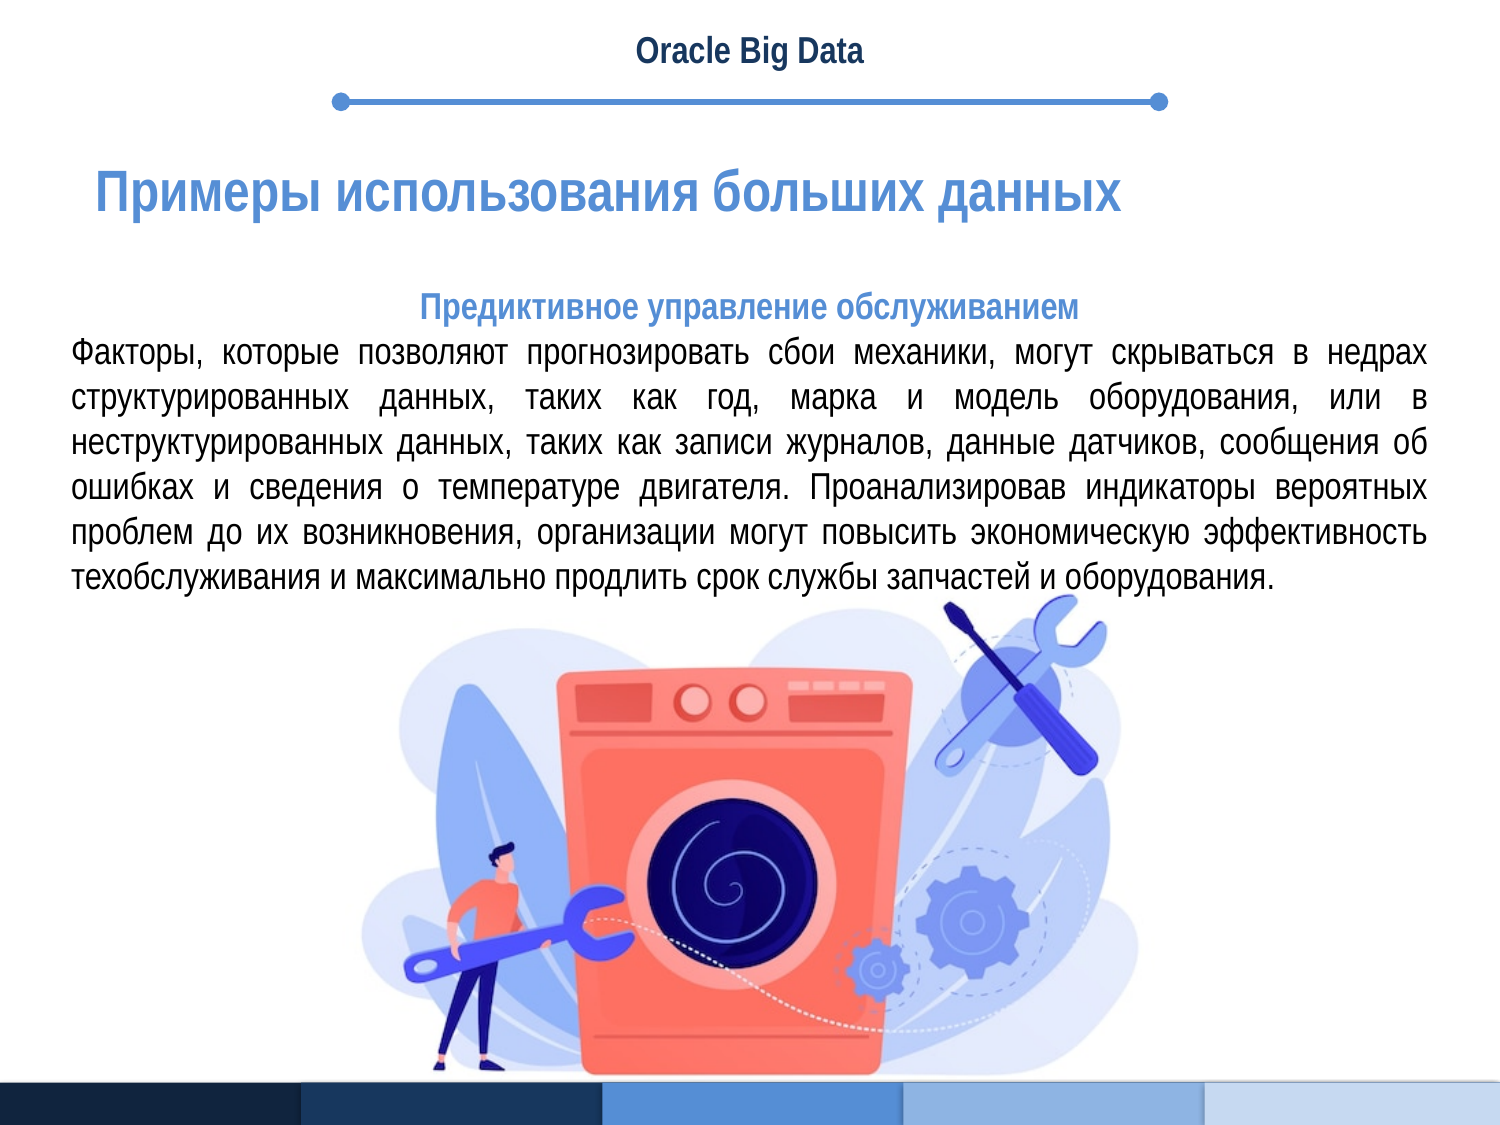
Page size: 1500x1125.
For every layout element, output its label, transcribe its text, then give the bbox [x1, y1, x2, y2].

text_box Oracle Big Data [0, 19, 1500, 79]
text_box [0, 1082, 1500, 1125]
text_box Примеры использования больших данных [81, 145, 1137, 231]
text_box Предиктивное управление обслуживанием Факторы, которые позволяют прогнозировать сбои механики, могут скрываться в недрах структурированных данных, таких как год, марка и модель оборудования, или в неструктурированных данных, таких как записи журналов, данные датчиков, сообщения об ошибках и сведения о температуре двигателя. Проанализировав индикаторы вероятных проблем до их возникновения, организации могут повысить экономическую эффективность техобслуживания и максимально продлить срок службы запчастей и оборудования. [56, 274, 1444, 605]
picture [320, 553, 1180, 1082]
